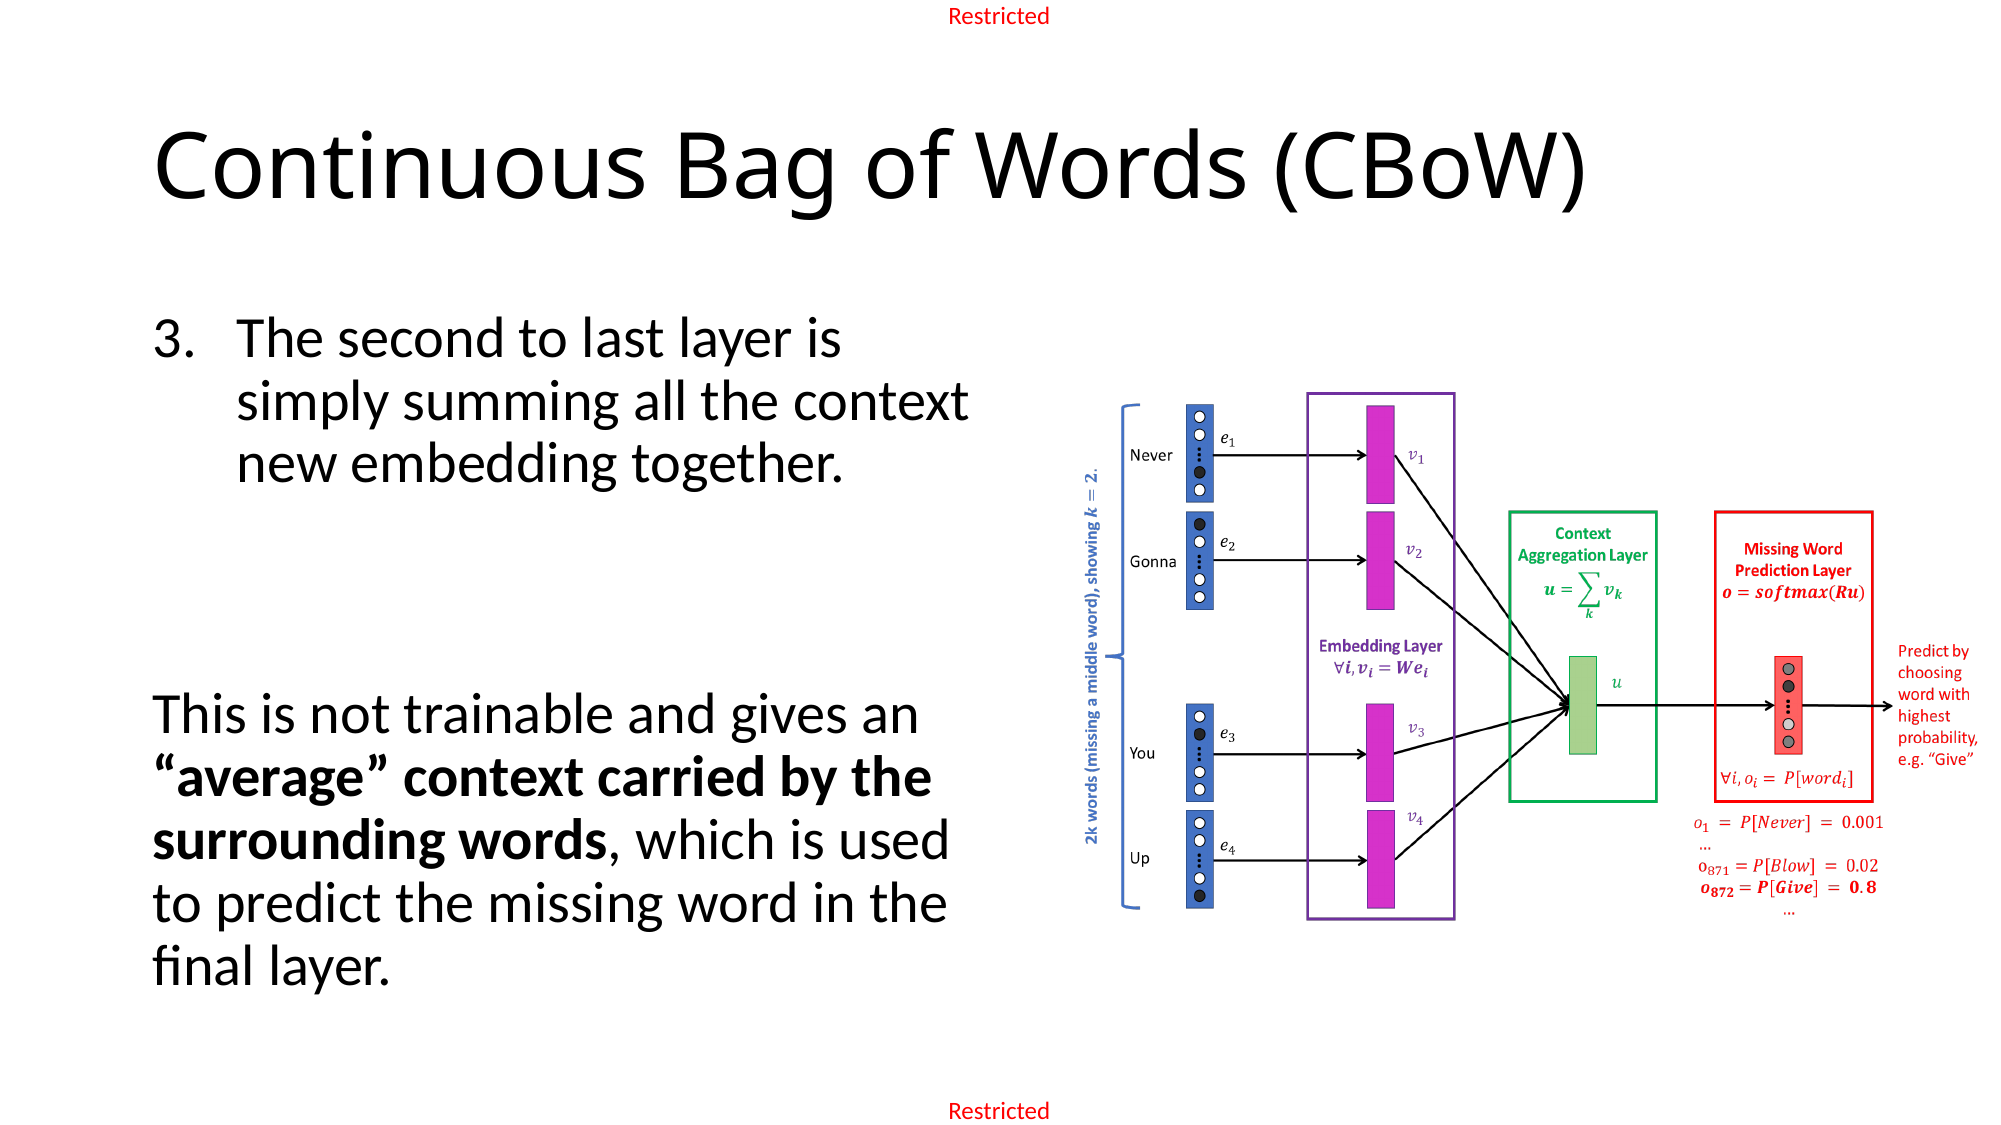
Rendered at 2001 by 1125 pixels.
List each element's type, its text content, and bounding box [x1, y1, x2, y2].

picture [1074, 392, 2000, 924]
title Continuous Bag of Words (CBoW) [137, 59, 1863, 278]
